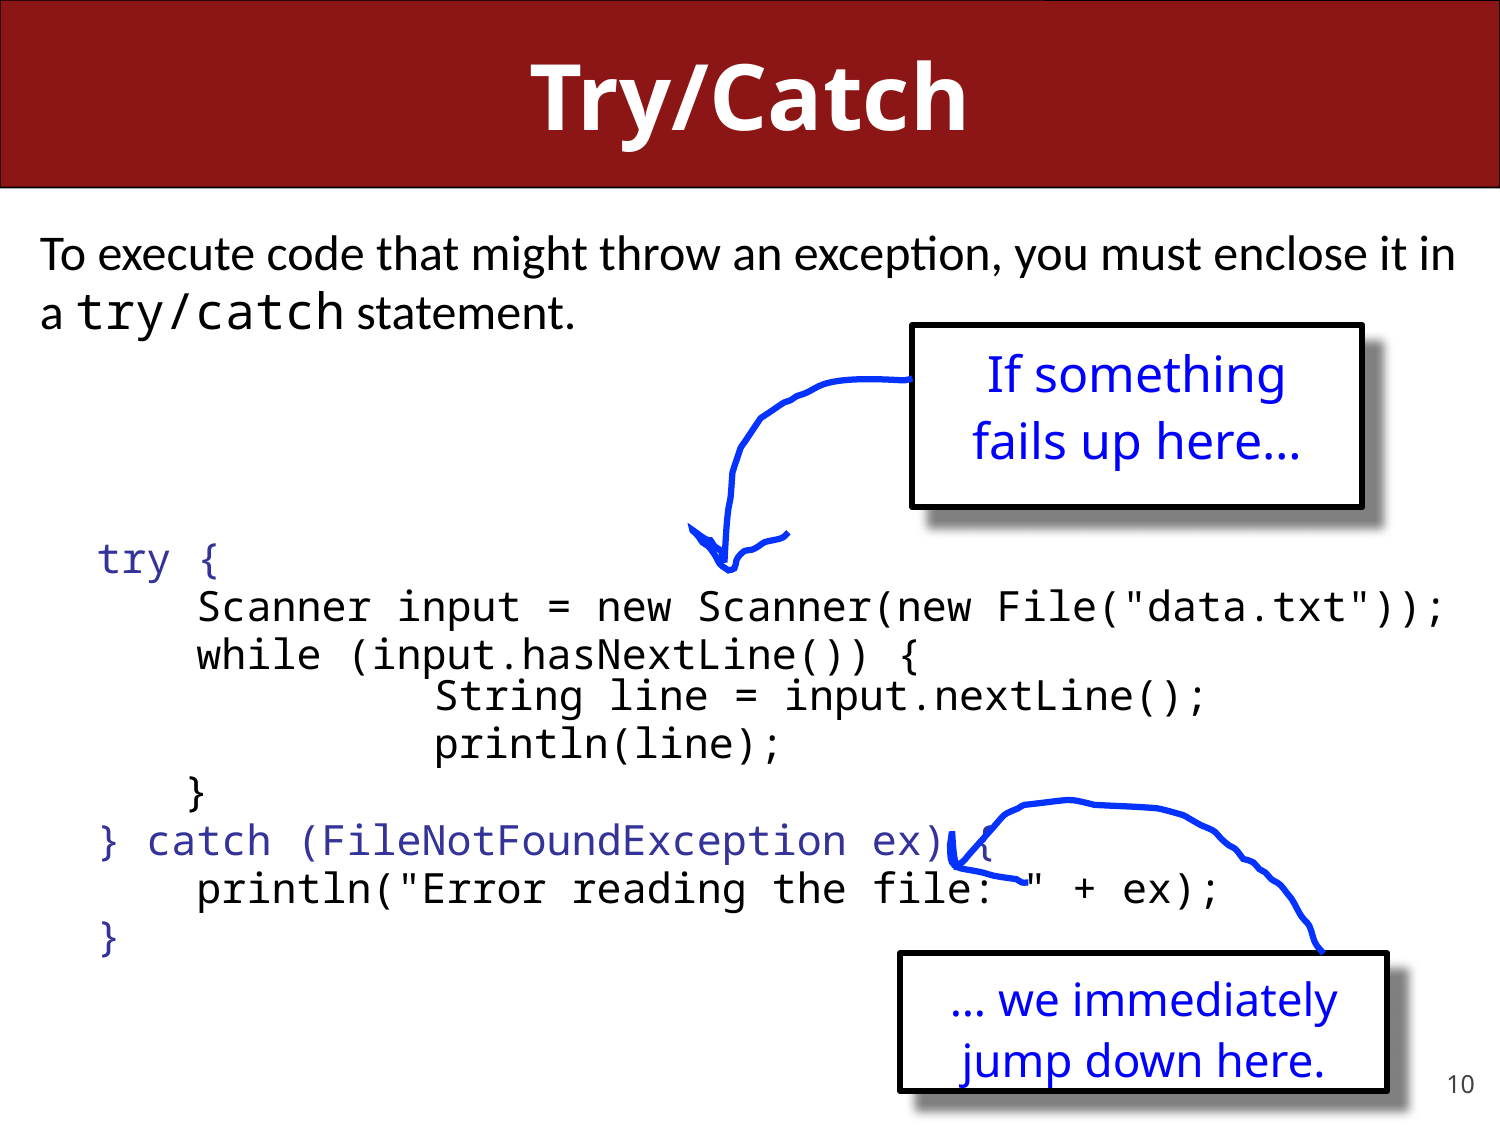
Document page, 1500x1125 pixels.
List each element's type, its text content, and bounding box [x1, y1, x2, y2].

title Try/Catch [75, 0, 1425, 188]
list To execute code that might throw an exception, you must enclose it in a try/catch statement. try { Scanner input = new Scanner(new File("data.txt")); while (input.hasNextLine()) { String line = input.nextLine(); println(line); } } catch (FileNotFoundException ex) { println("Error reading the file: " + ex); } [24, 212, 1475, 1063]
text_box … we immediately jump down here. [900, 953, 1388, 1091]
text_box [949, 799, 1324, 954]
text_box If something fails up here… [912, 324, 1363, 508]
text_box [691, 377, 913, 571]
